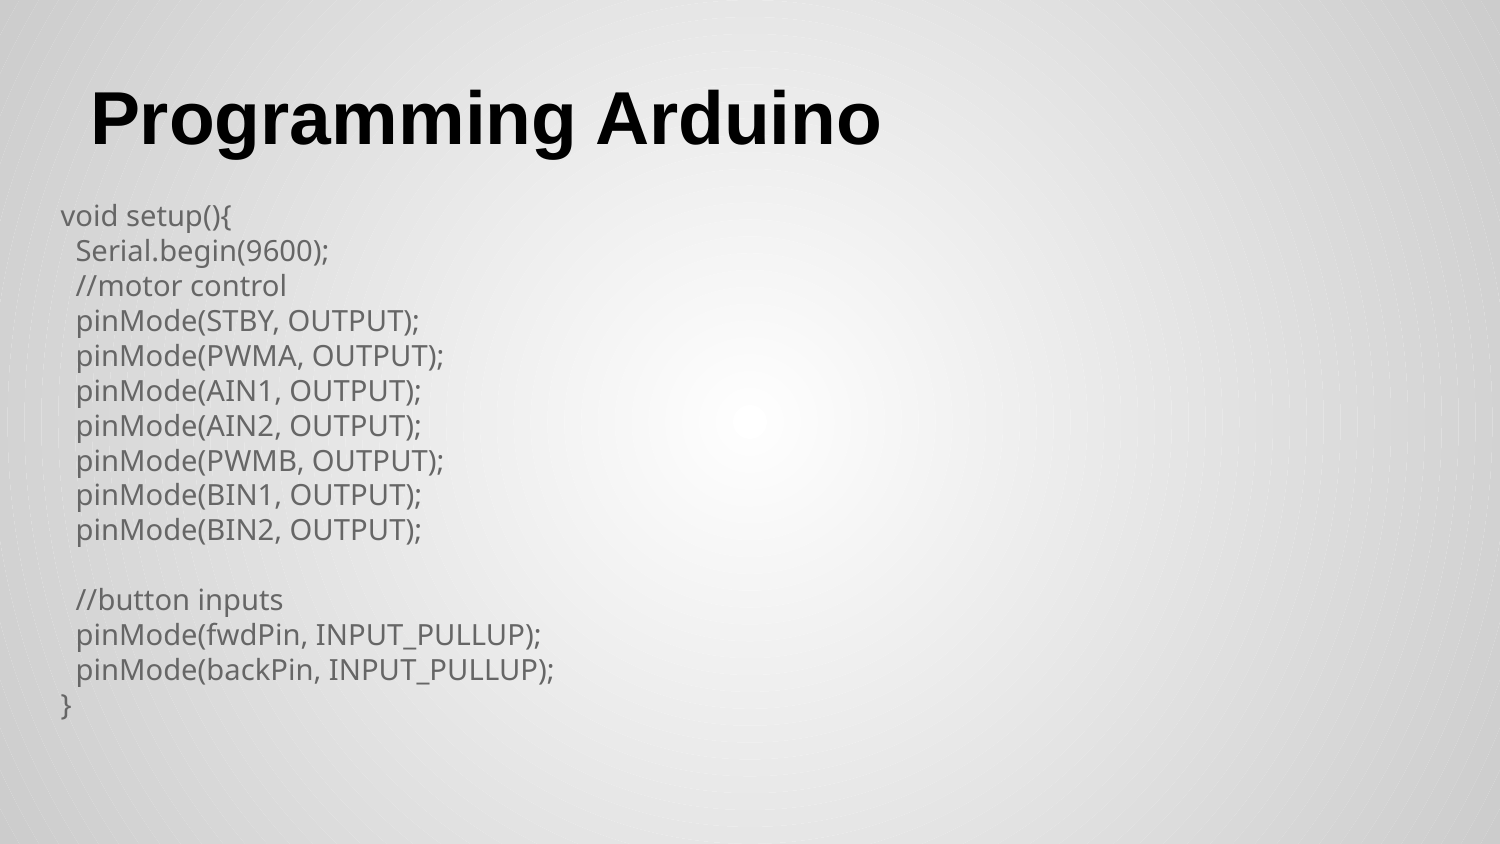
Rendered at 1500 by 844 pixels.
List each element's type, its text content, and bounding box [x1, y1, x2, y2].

text_box void setup(){ Serial.begin(9600); //motor control pinMode(STBY, OUTPUT); pinMode(PWMA, OUTPUT); pinMode(AIN1, OUTPUT); pinMode(AIN2, OUTPUT); pinMode(PWMB, OUTPUT); pinMode(BIN1, OUTPUT); pinMode(BIN2, OUTPUT); //button inputs pinMode(fwdPin, INPUT_PULLUP); pinMode(backPin, INPUT_PULLUP); } [45, 189, 1465, 729]
title Programming Arduino [75, 33, 1425, 175]
